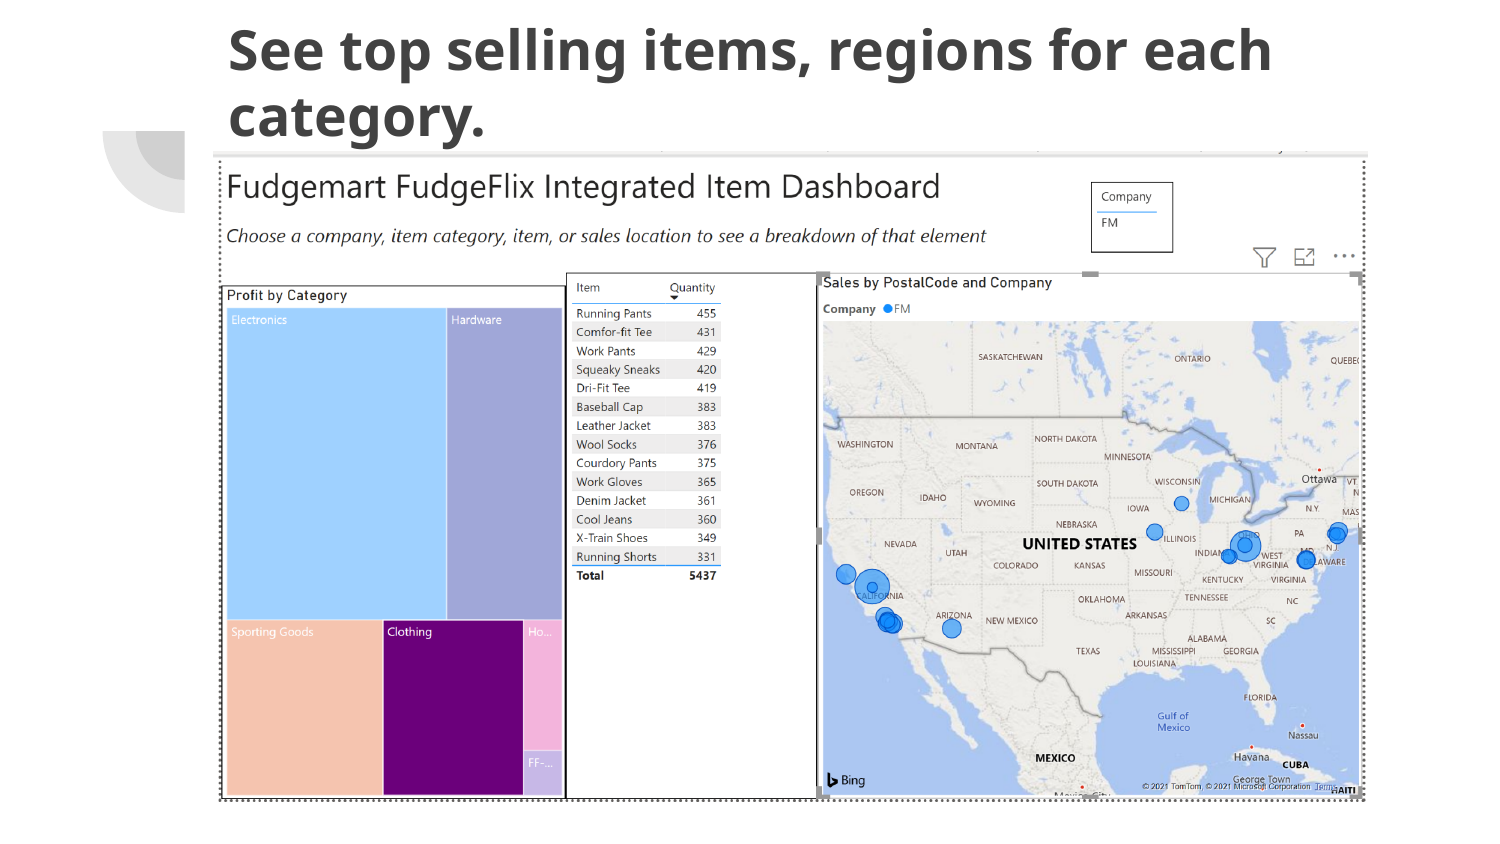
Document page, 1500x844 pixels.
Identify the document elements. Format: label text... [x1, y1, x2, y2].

title See top selling items, regions for each category. [213, 0, 1368, 150]
picture [213, 150, 1368, 804]
